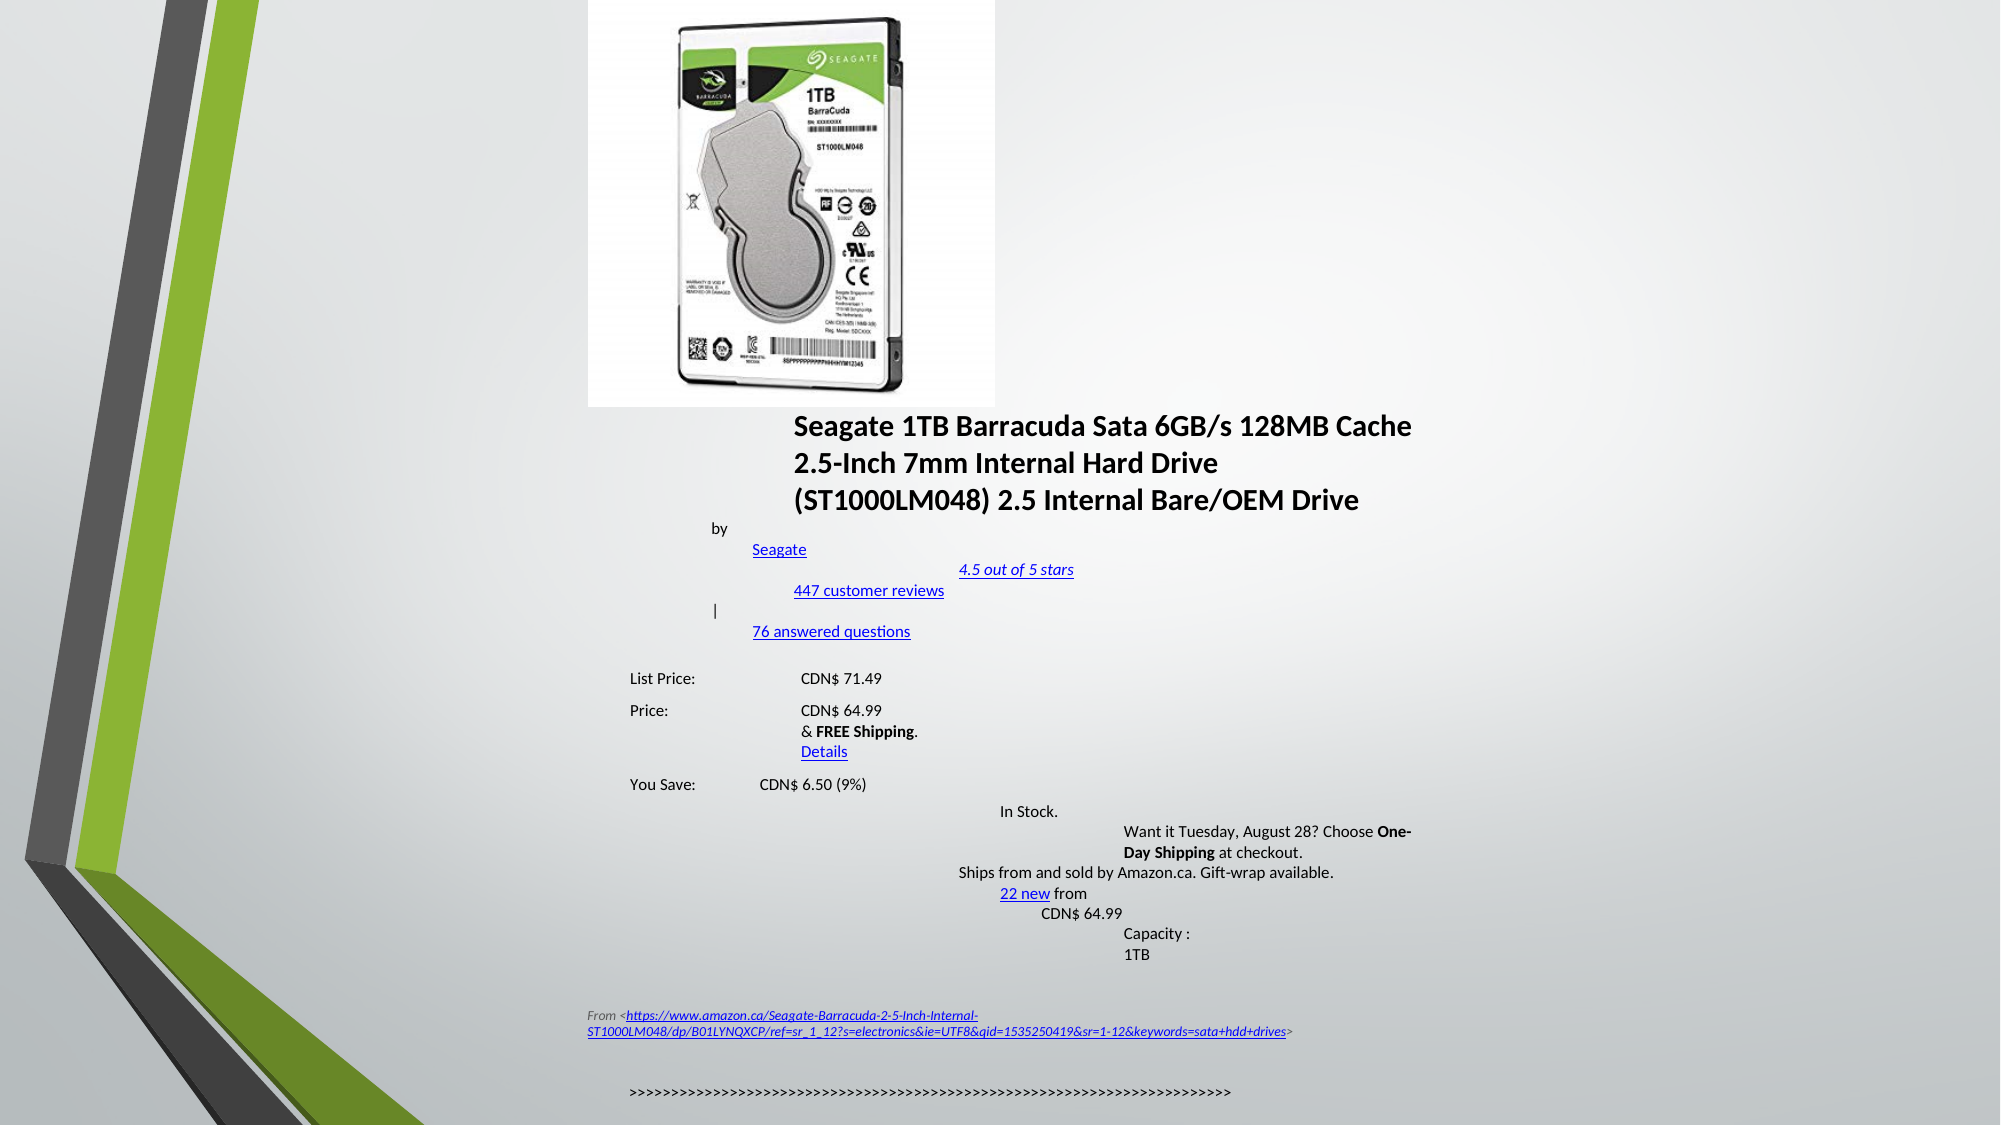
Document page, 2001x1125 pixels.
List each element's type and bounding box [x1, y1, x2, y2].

picture [587, 0, 1413, 1125]
